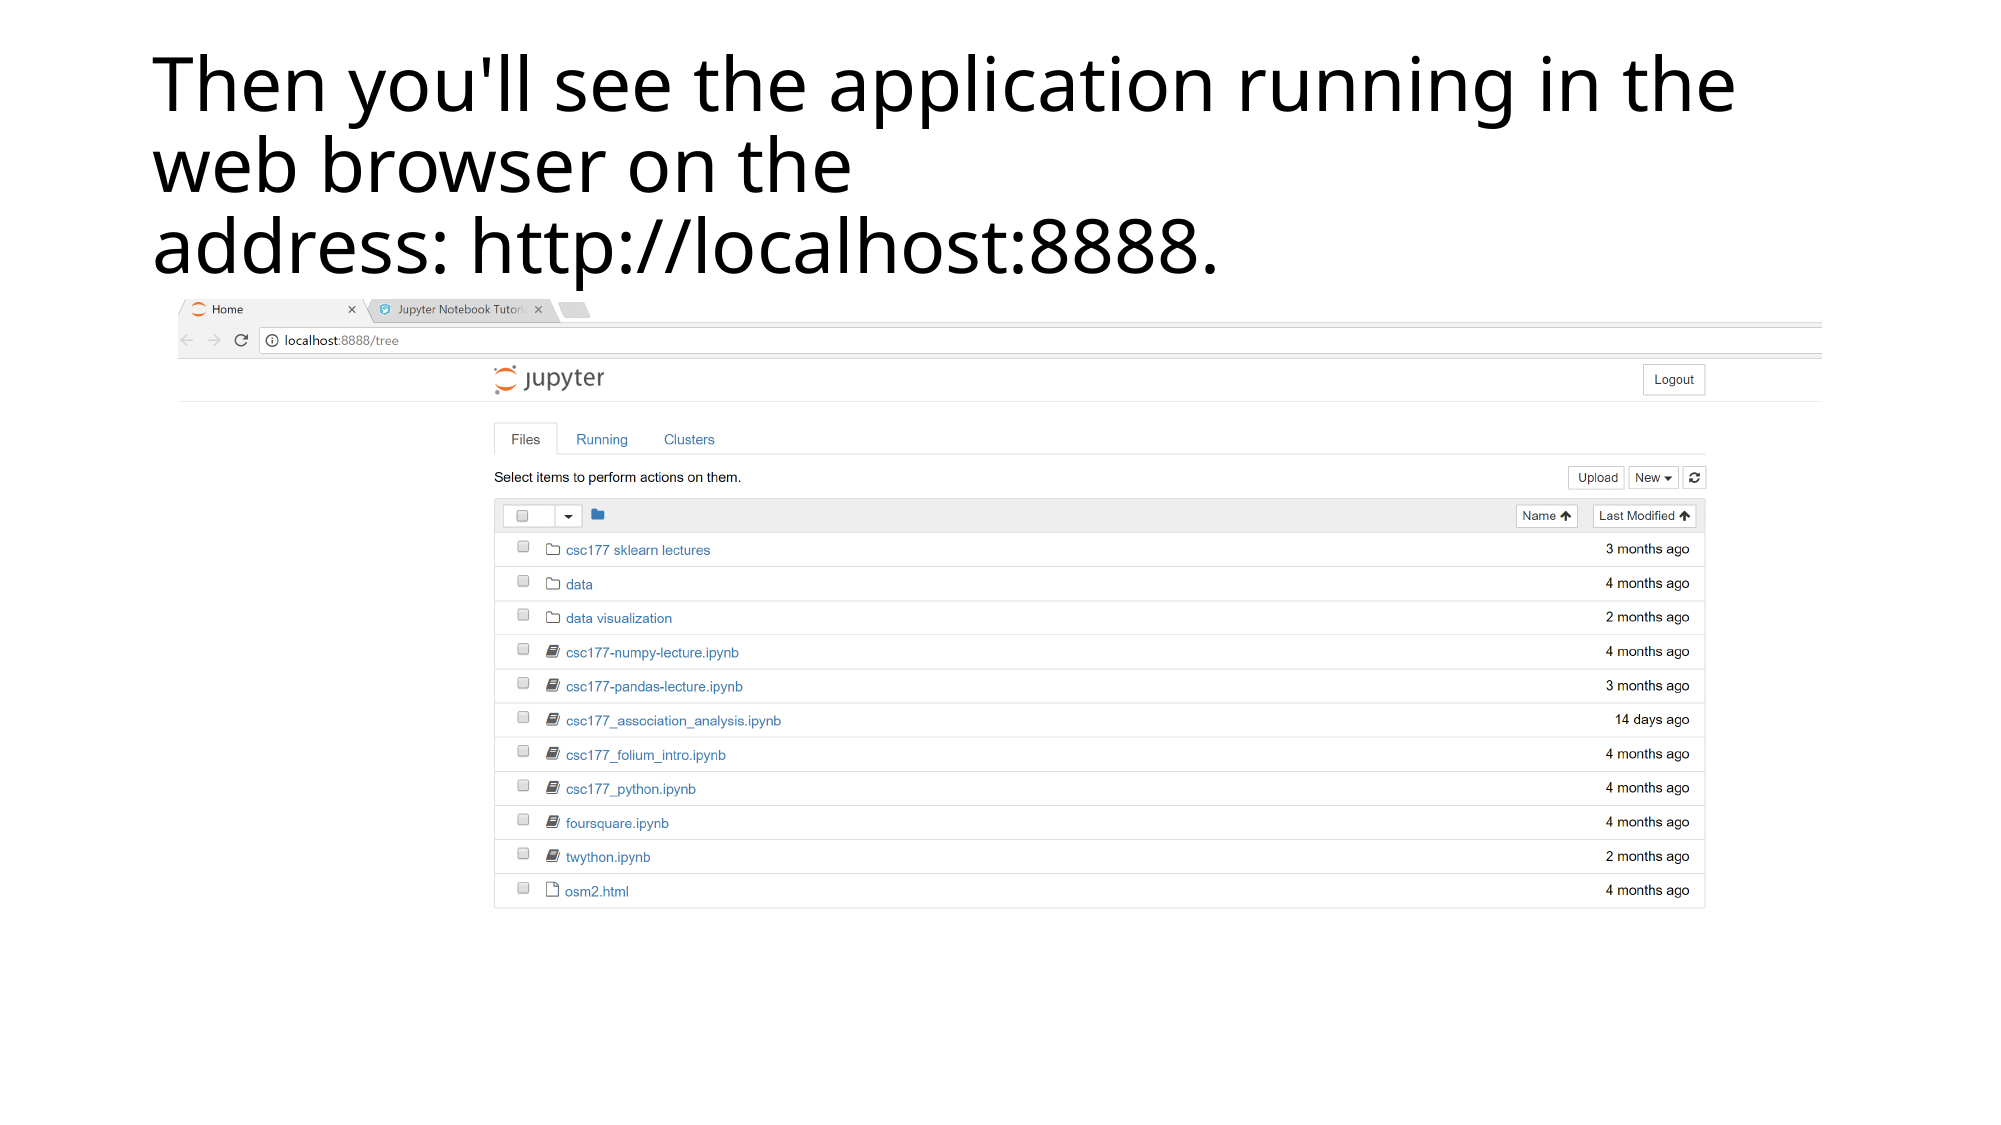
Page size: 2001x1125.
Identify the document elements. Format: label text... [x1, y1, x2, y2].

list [178, 299, 1822, 1014]
title Then you'll see the application running in the web browser on the address: http://localhost:8888. [137, 59, 1863, 278]
